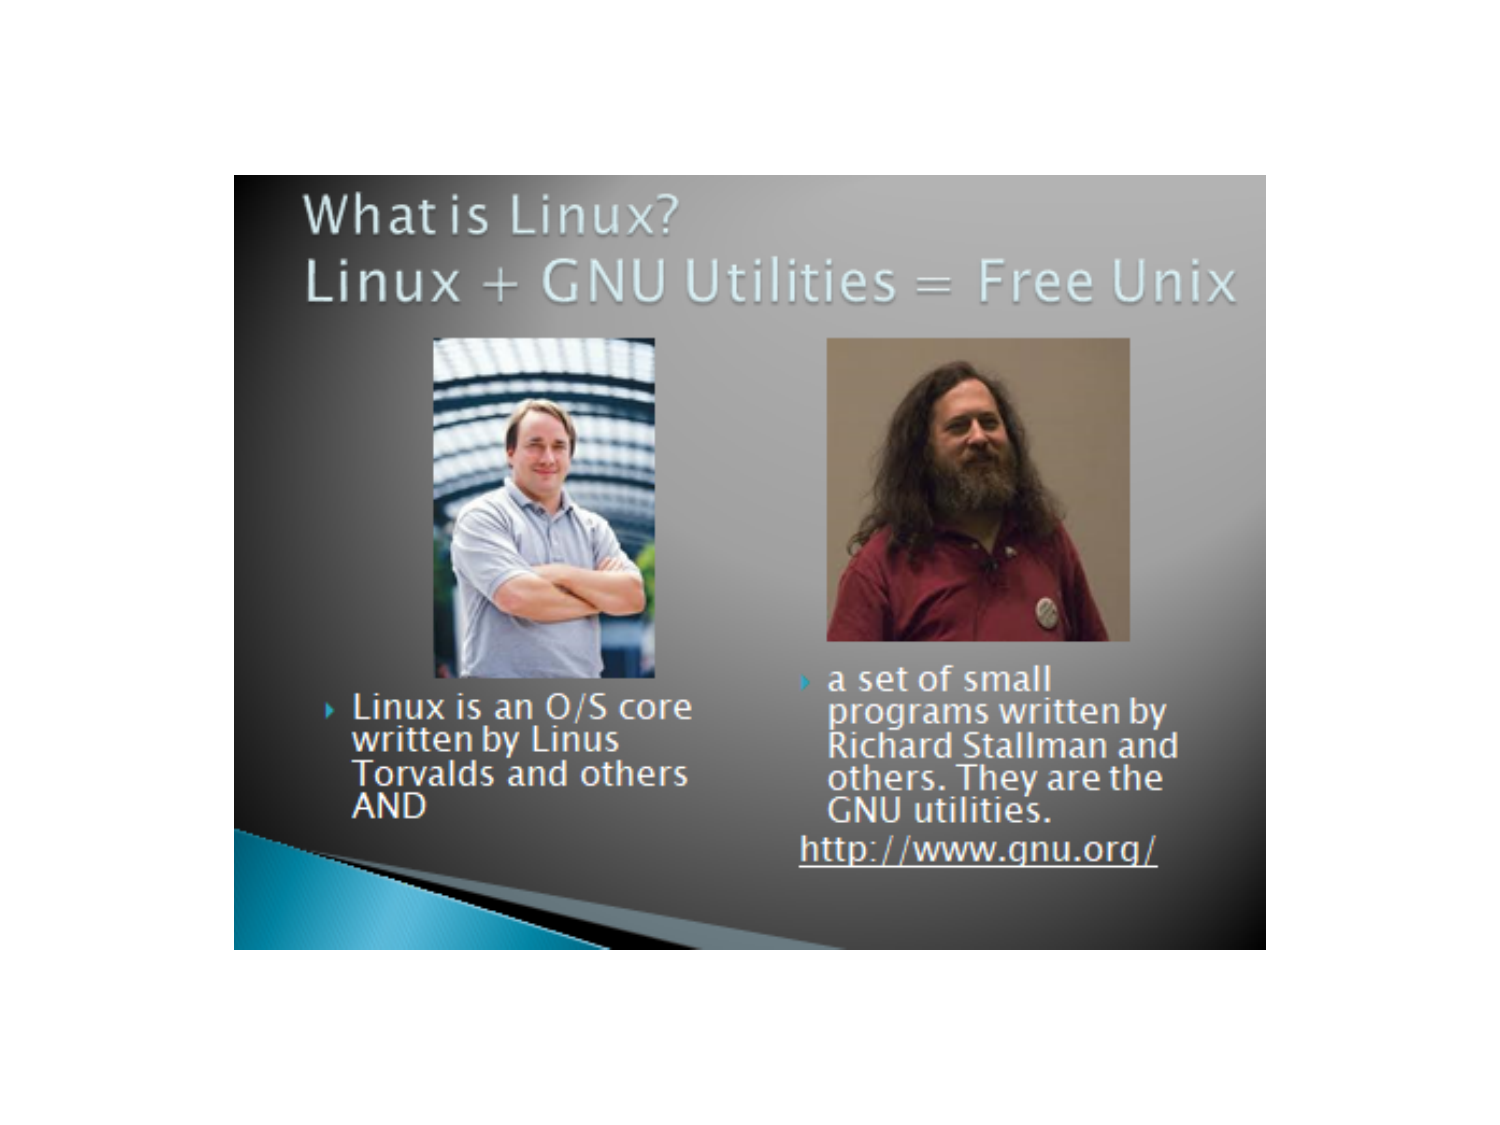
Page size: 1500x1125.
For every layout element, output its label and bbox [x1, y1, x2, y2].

picture [233, 175, 1266, 950]
